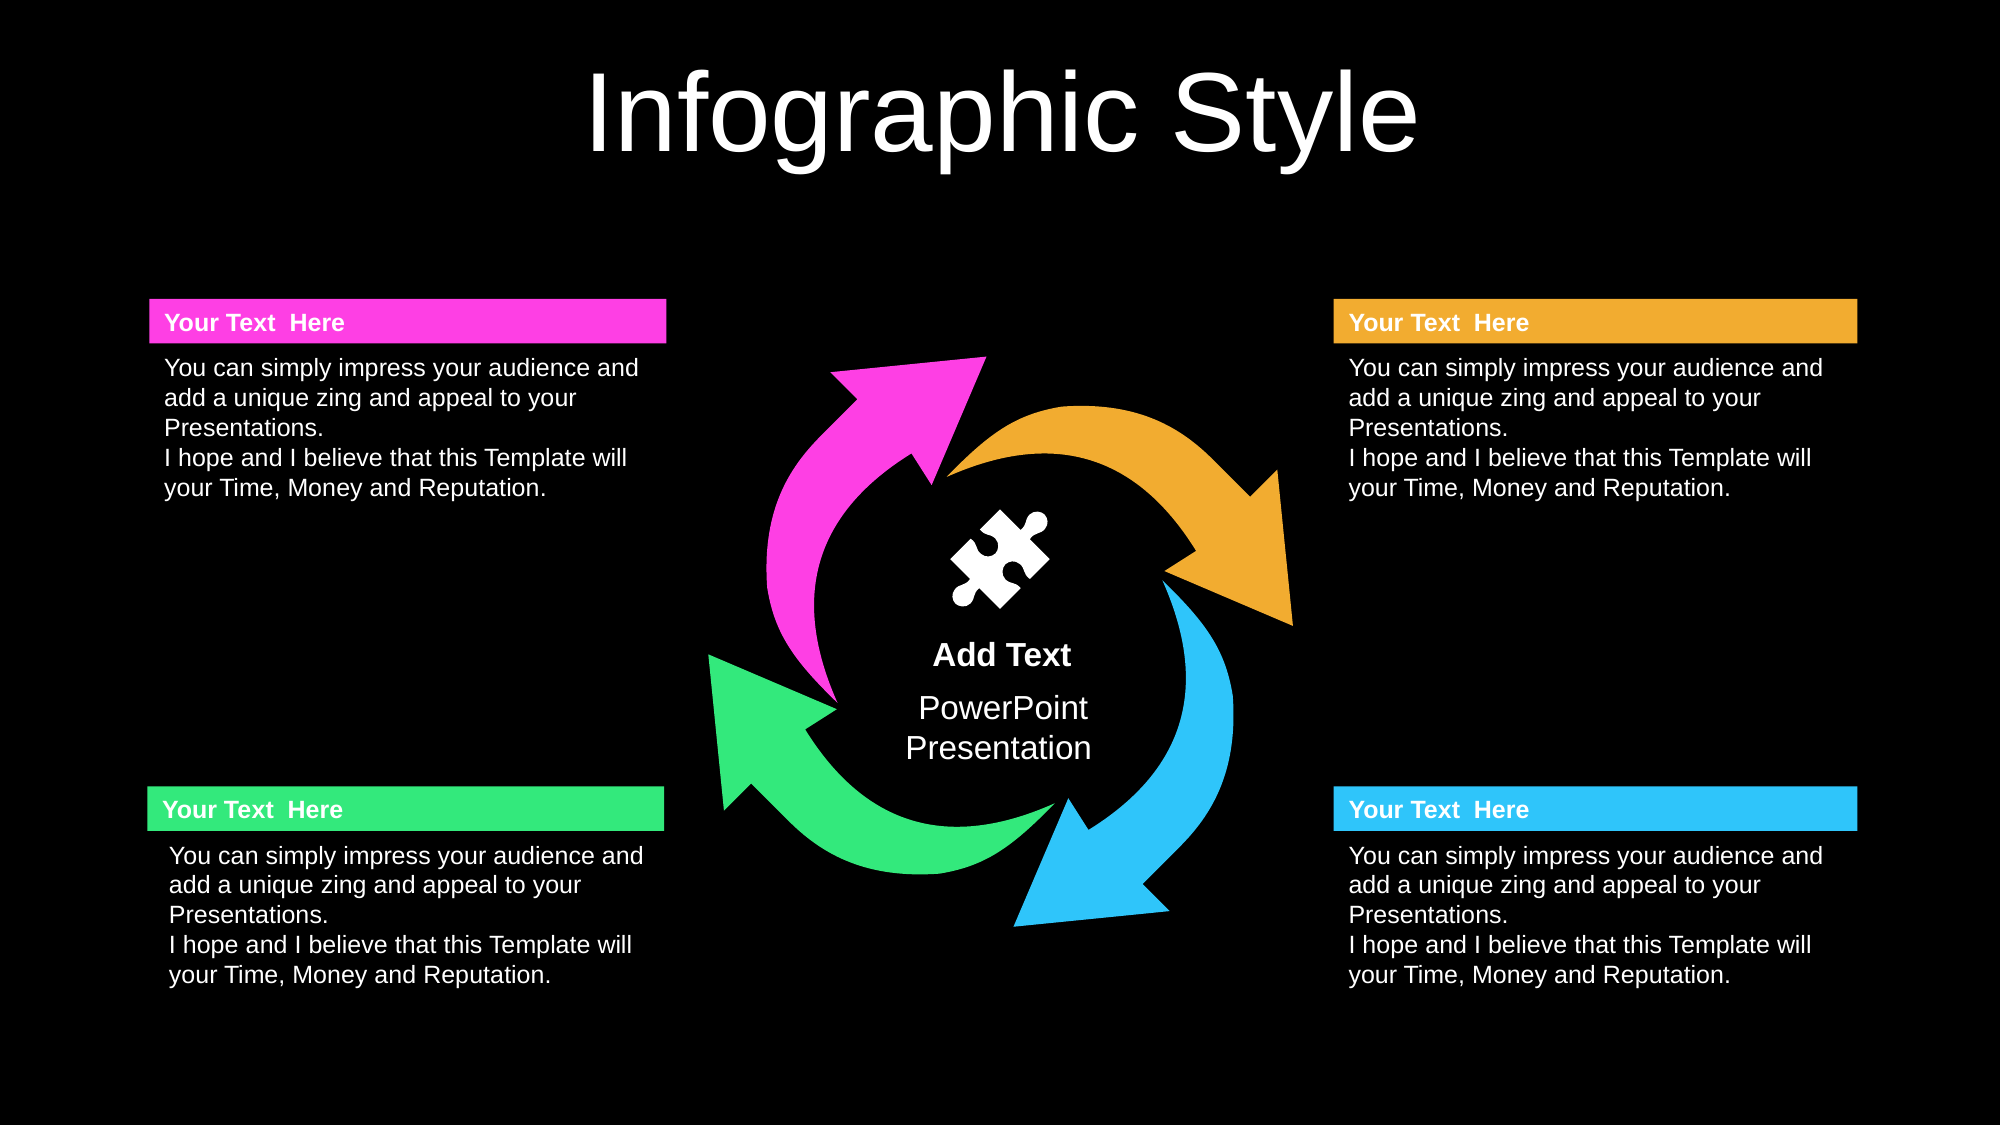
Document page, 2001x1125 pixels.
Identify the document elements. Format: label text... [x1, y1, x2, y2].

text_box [149, 298, 667, 511]
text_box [147, 786, 672, 999]
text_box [880, 625, 1125, 776]
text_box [1333, 786, 1858, 999]
list Infographic Style [53, 55, 1952, 175]
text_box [1333, 298, 1858, 511]
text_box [701, 340, 1299, 940]
